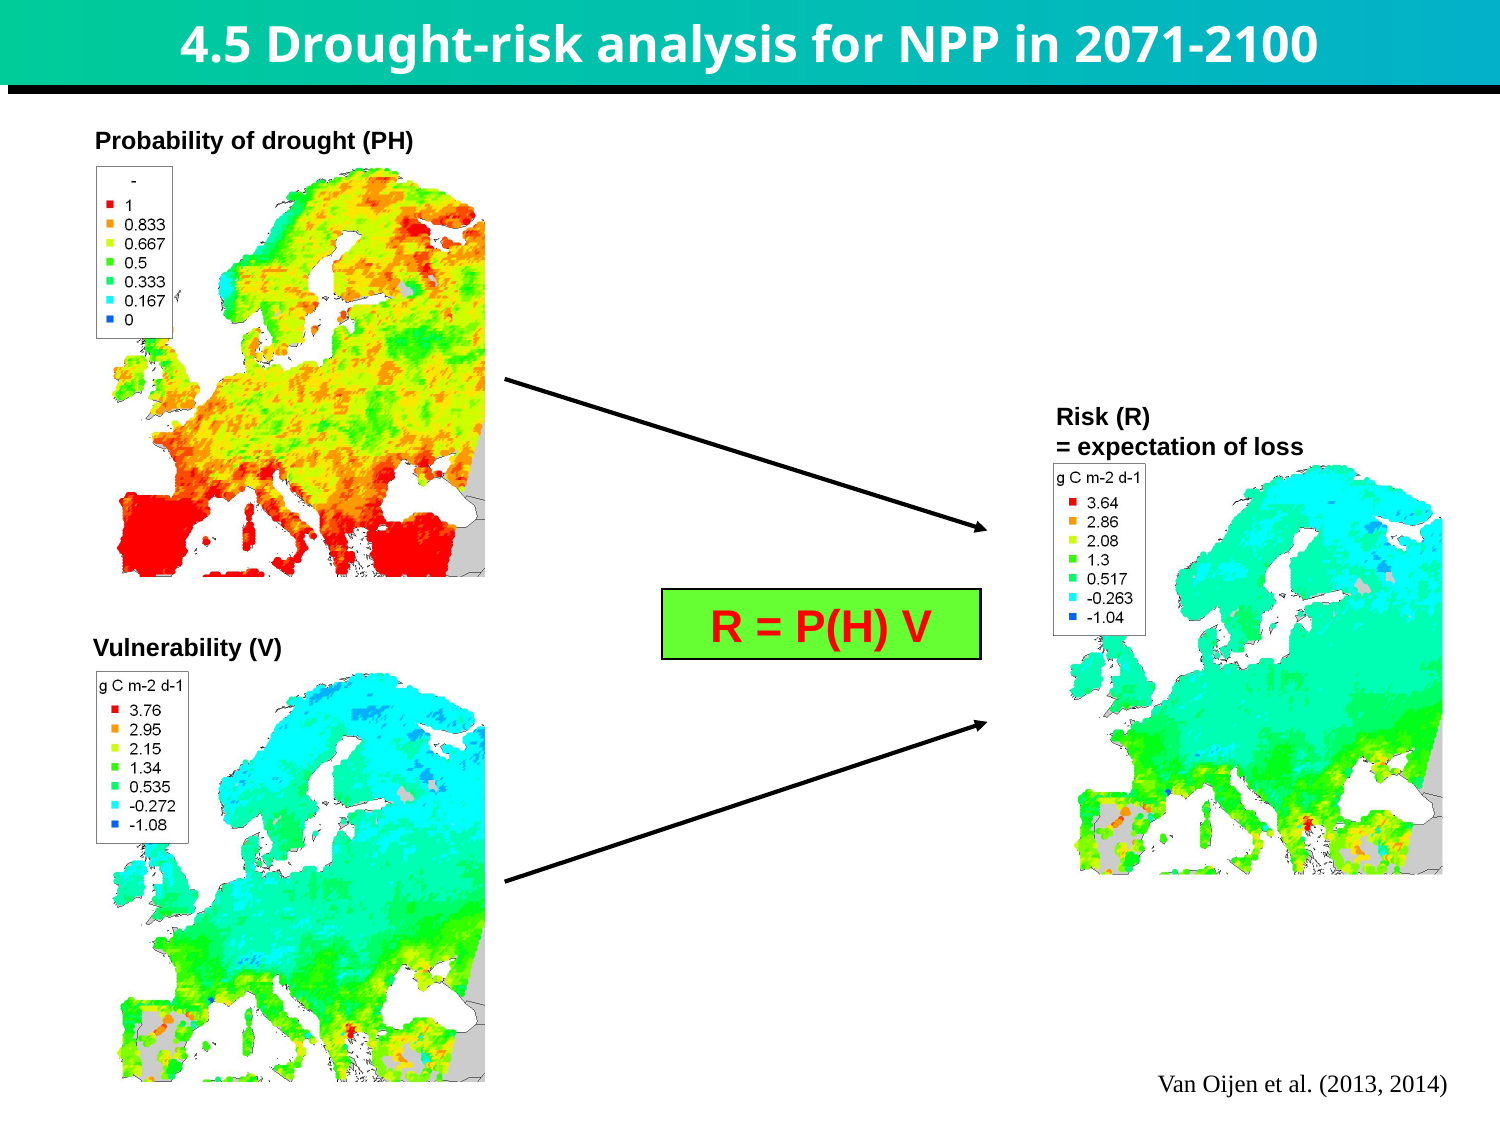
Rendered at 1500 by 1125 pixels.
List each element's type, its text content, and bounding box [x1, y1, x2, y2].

text_box Vulnerability (V) [78, 623, 393, 669]
picture [87, 157, 505, 601]
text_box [504, 721, 988, 882]
picture [1040, 458, 1452, 885]
text_box R = P(H) V [661, 589, 981, 659]
title 4.5 Drought-risk analysis for NPP in 2071-2100 [0, 0, 1500, 86]
text_box Probability of drought (PH) [80, 116, 497, 162]
text_box Van Oijen et al. (2013, 2014) [1085, 1060, 1463, 1106]
text_box Risk (R) = expectation of loss [1041, 392, 1410, 457]
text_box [504, 378, 988, 531]
picture [87, 666, 505, 1097]
